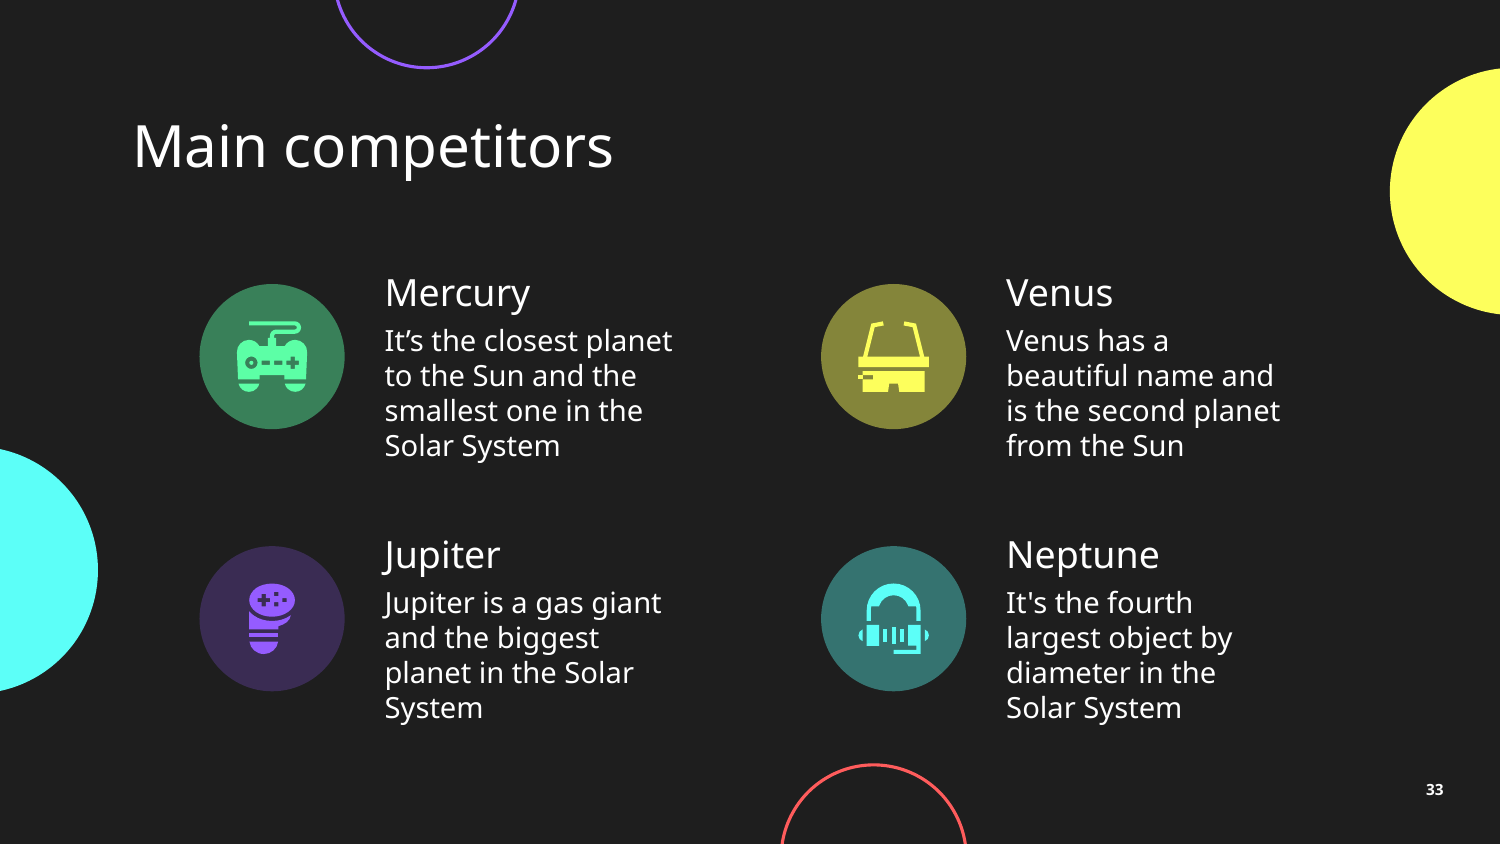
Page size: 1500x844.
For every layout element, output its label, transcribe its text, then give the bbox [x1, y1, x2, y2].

subtitle It’s the closest planet to the Sun and the smallest one in the Solar System [369, 329, 698, 456]
title Mercury [369, 254, 698, 329]
slide_number 33 [1389, 764, 1480, 816]
title Neptune [991, 515, 1301, 590]
text_box [199, 283, 345, 430]
title Venus [991, 254, 1301, 329]
text_box [821, 283, 967, 430]
text_box [821, 546, 967, 692]
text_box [248, 583, 296, 655]
title Jupiter [369, 515, 698, 590]
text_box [858, 583, 930, 655]
subtitle Venus has a beautiful name and is the second planet from the Sun [991, 329, 1301, 456]
subtitle Jupiter is a gas giant and the biggest planet in the Solar System [369, 590, 698, 718]
subtitle It's the fourth largest object by diameter in the Solar System [991, 590, 1301, 718]
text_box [858, 321, 930, 393]
text_box [199, 546, 345, 692]
title Main competitors [117, 106, 1383, 183]
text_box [236, 321, 308, 393]
